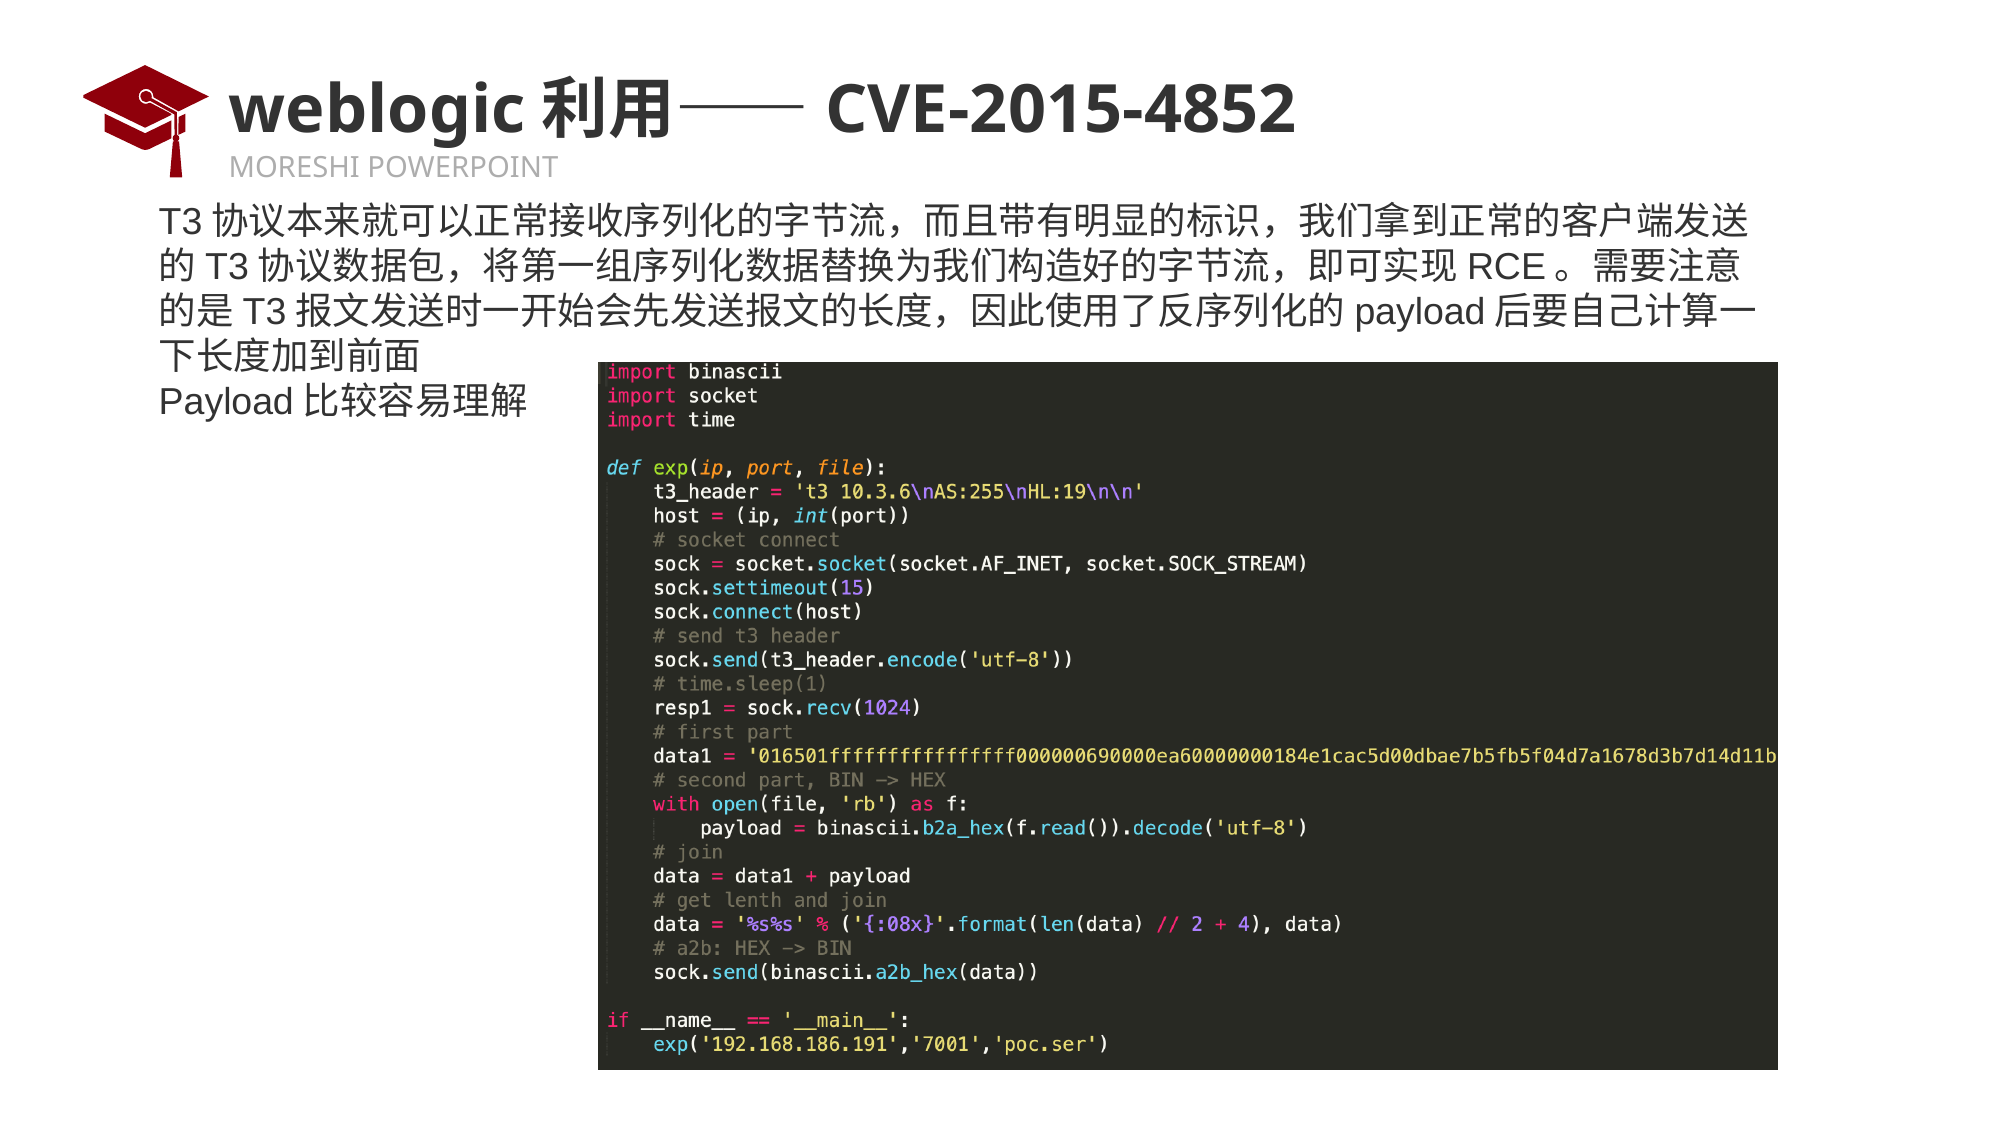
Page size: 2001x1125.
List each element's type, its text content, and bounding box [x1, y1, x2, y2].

picture [598, 362, 1778, 1070]
title weblogic利用——CVE-2015-4852 [213, 55, 1709, 168]
text_box T3协议本来就可以正常接收序列化的字节流，而且带有明显的标识，我们拿到正常的客户端发送的T3协议数据包，将第一组序列化数据替换为我们构造好的字节流，即可实现RCE。需要注意的是T3报文发送时一开始会先发送报文的长度，因此使用了反序列化的payload后要自己计算一下长度加到前面 Payload比较容易理解 [144, 189, 1778, 430]
